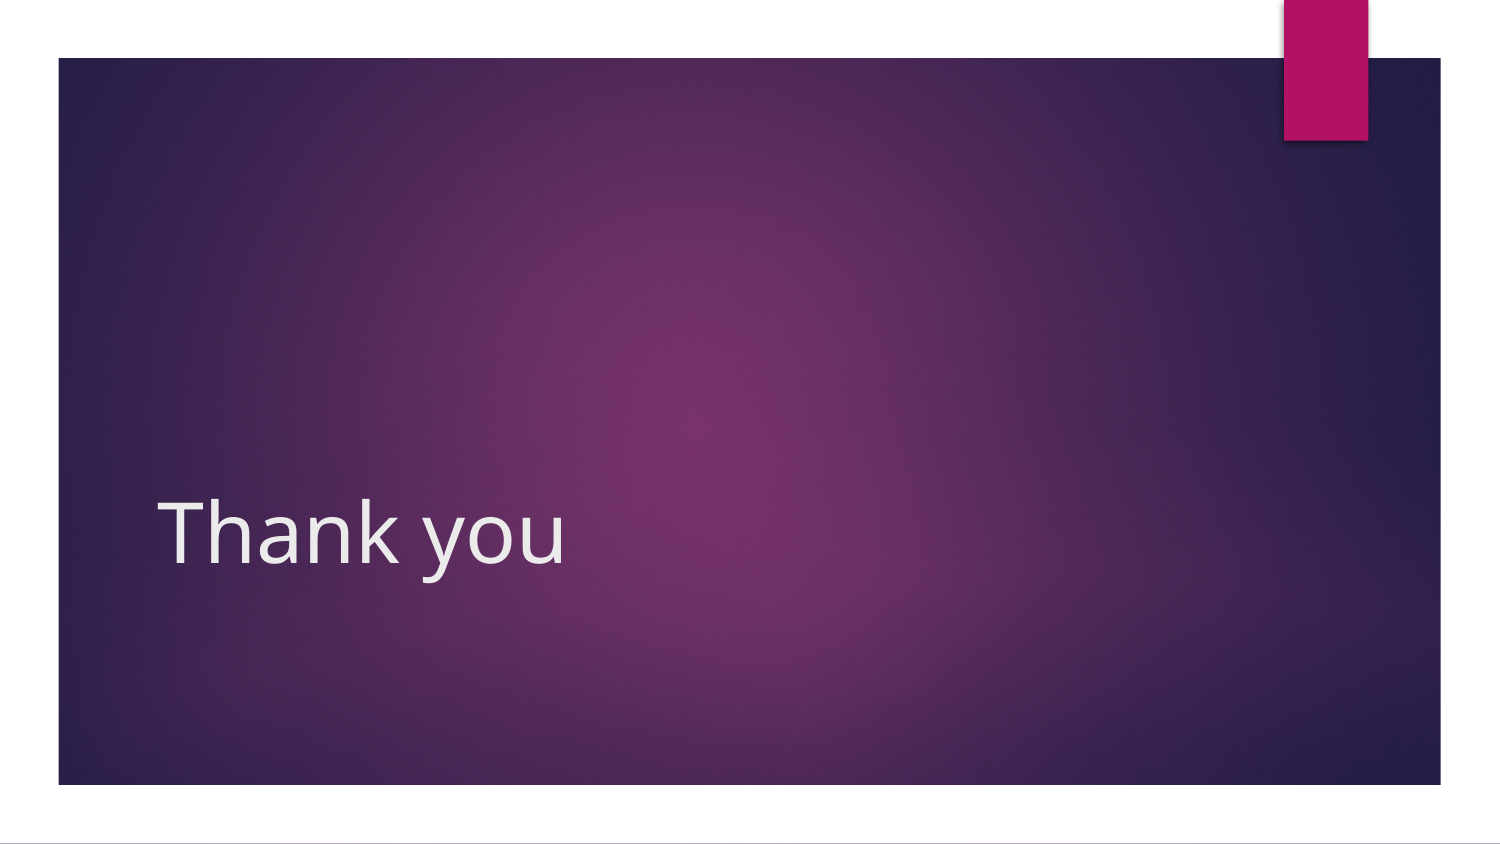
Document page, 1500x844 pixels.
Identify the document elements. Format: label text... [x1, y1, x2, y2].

title Thank you [142, 258, 1228, 588]
